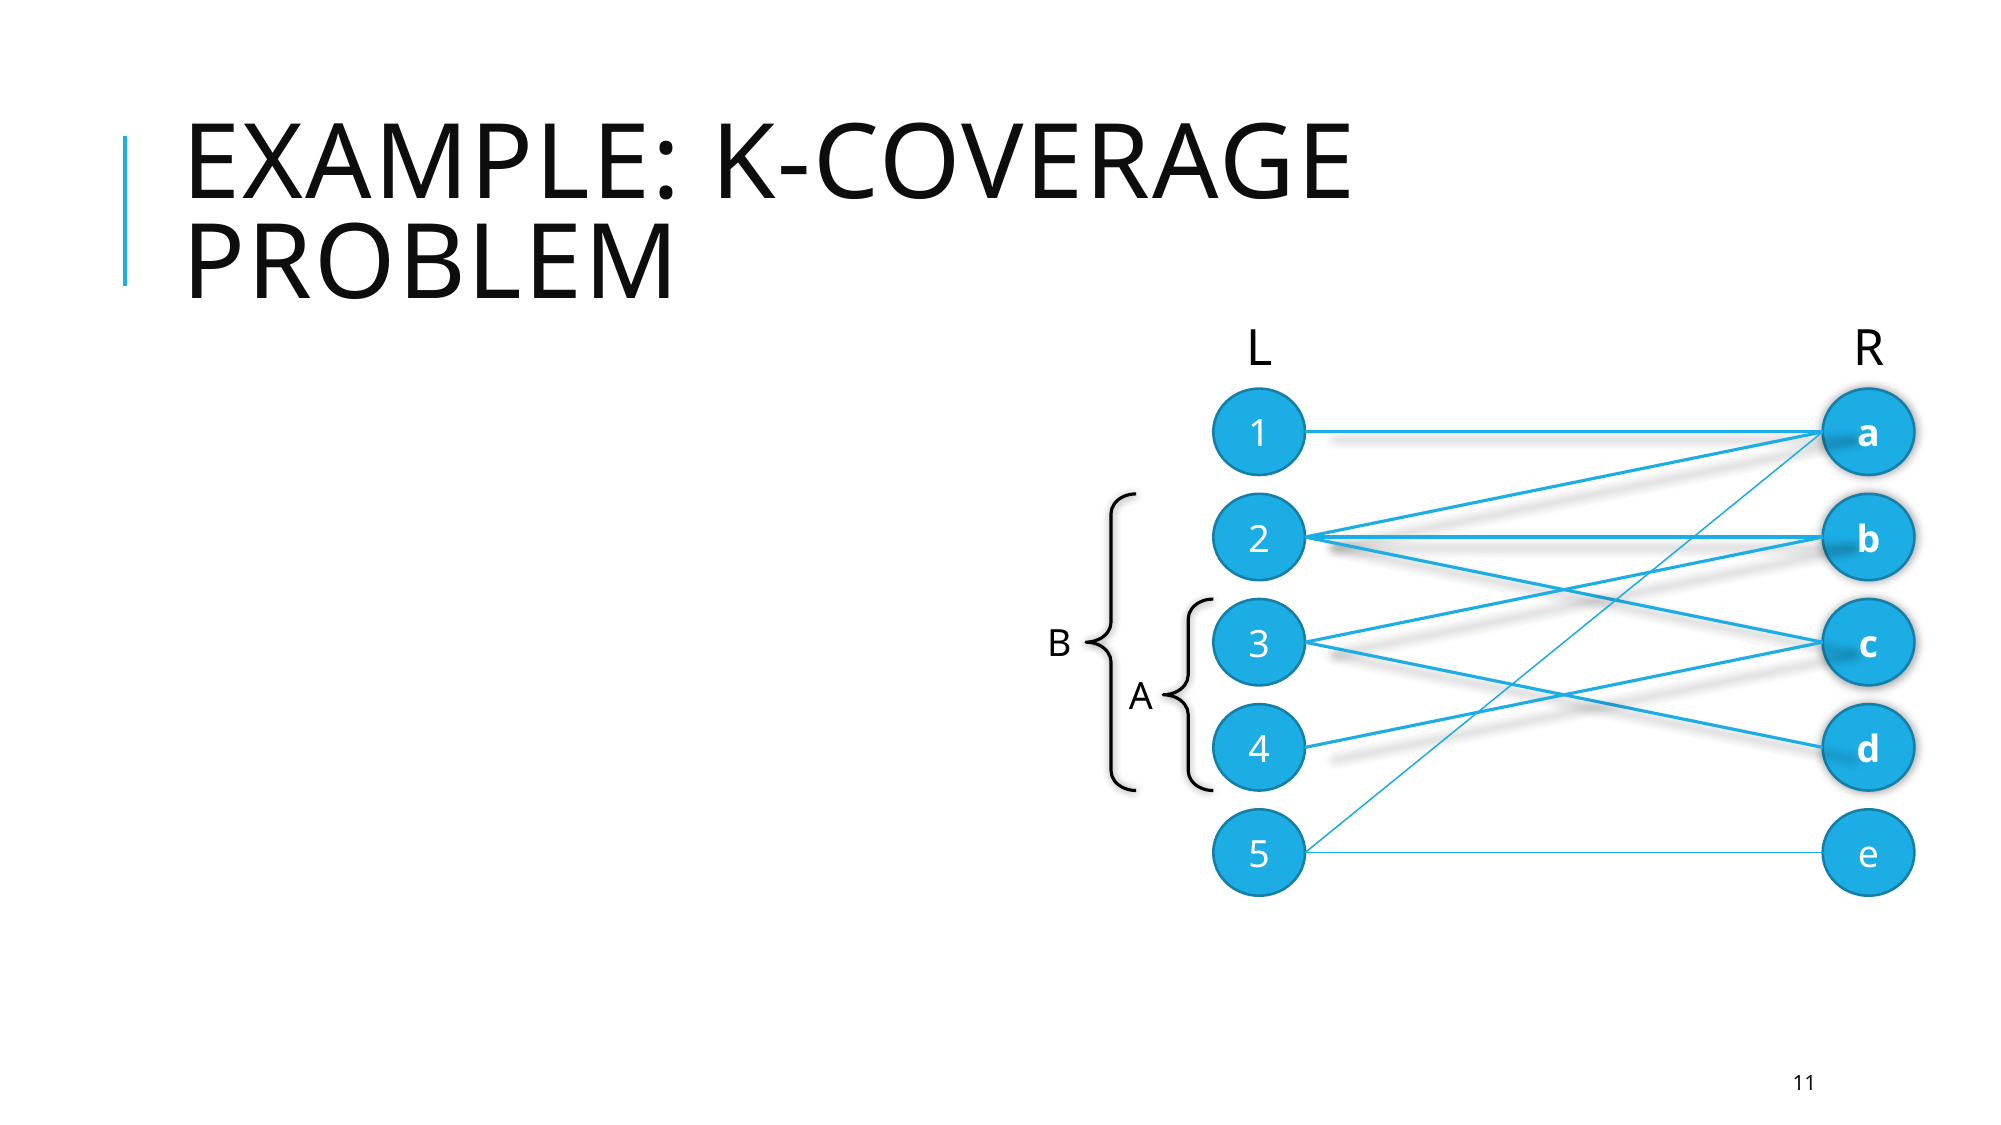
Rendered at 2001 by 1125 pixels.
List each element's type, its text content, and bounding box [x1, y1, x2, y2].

text_box c [1830, 597, 1916, 687]
text_box e [1822, 808, 1916, 897]
title Example: k-coverage problem [168, 96, 1763, 342]
slide_number 11 [1777, 1061, 1938, 1107]
text_box 3 [1220, 597, 1296, 687]
text_box d [1829, 702, 1916, 792]
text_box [1213, 307, 1915, 384]
text_box 1 [1211, 392, 1306, 477]
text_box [1304, 431, 1823, 851]
text_box a [1821, 392, 1916, 477]
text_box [1032, 493, 1137, 791]
text_box b [1830, 492, 1916, 582]
text_box 2 [1211, 492, 1296, 582]
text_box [1142, 598, 1214, 791]
text_box 4 [1220, 702, 1297, 792]
text_box 5 [1211, 808, 1306, 897]
